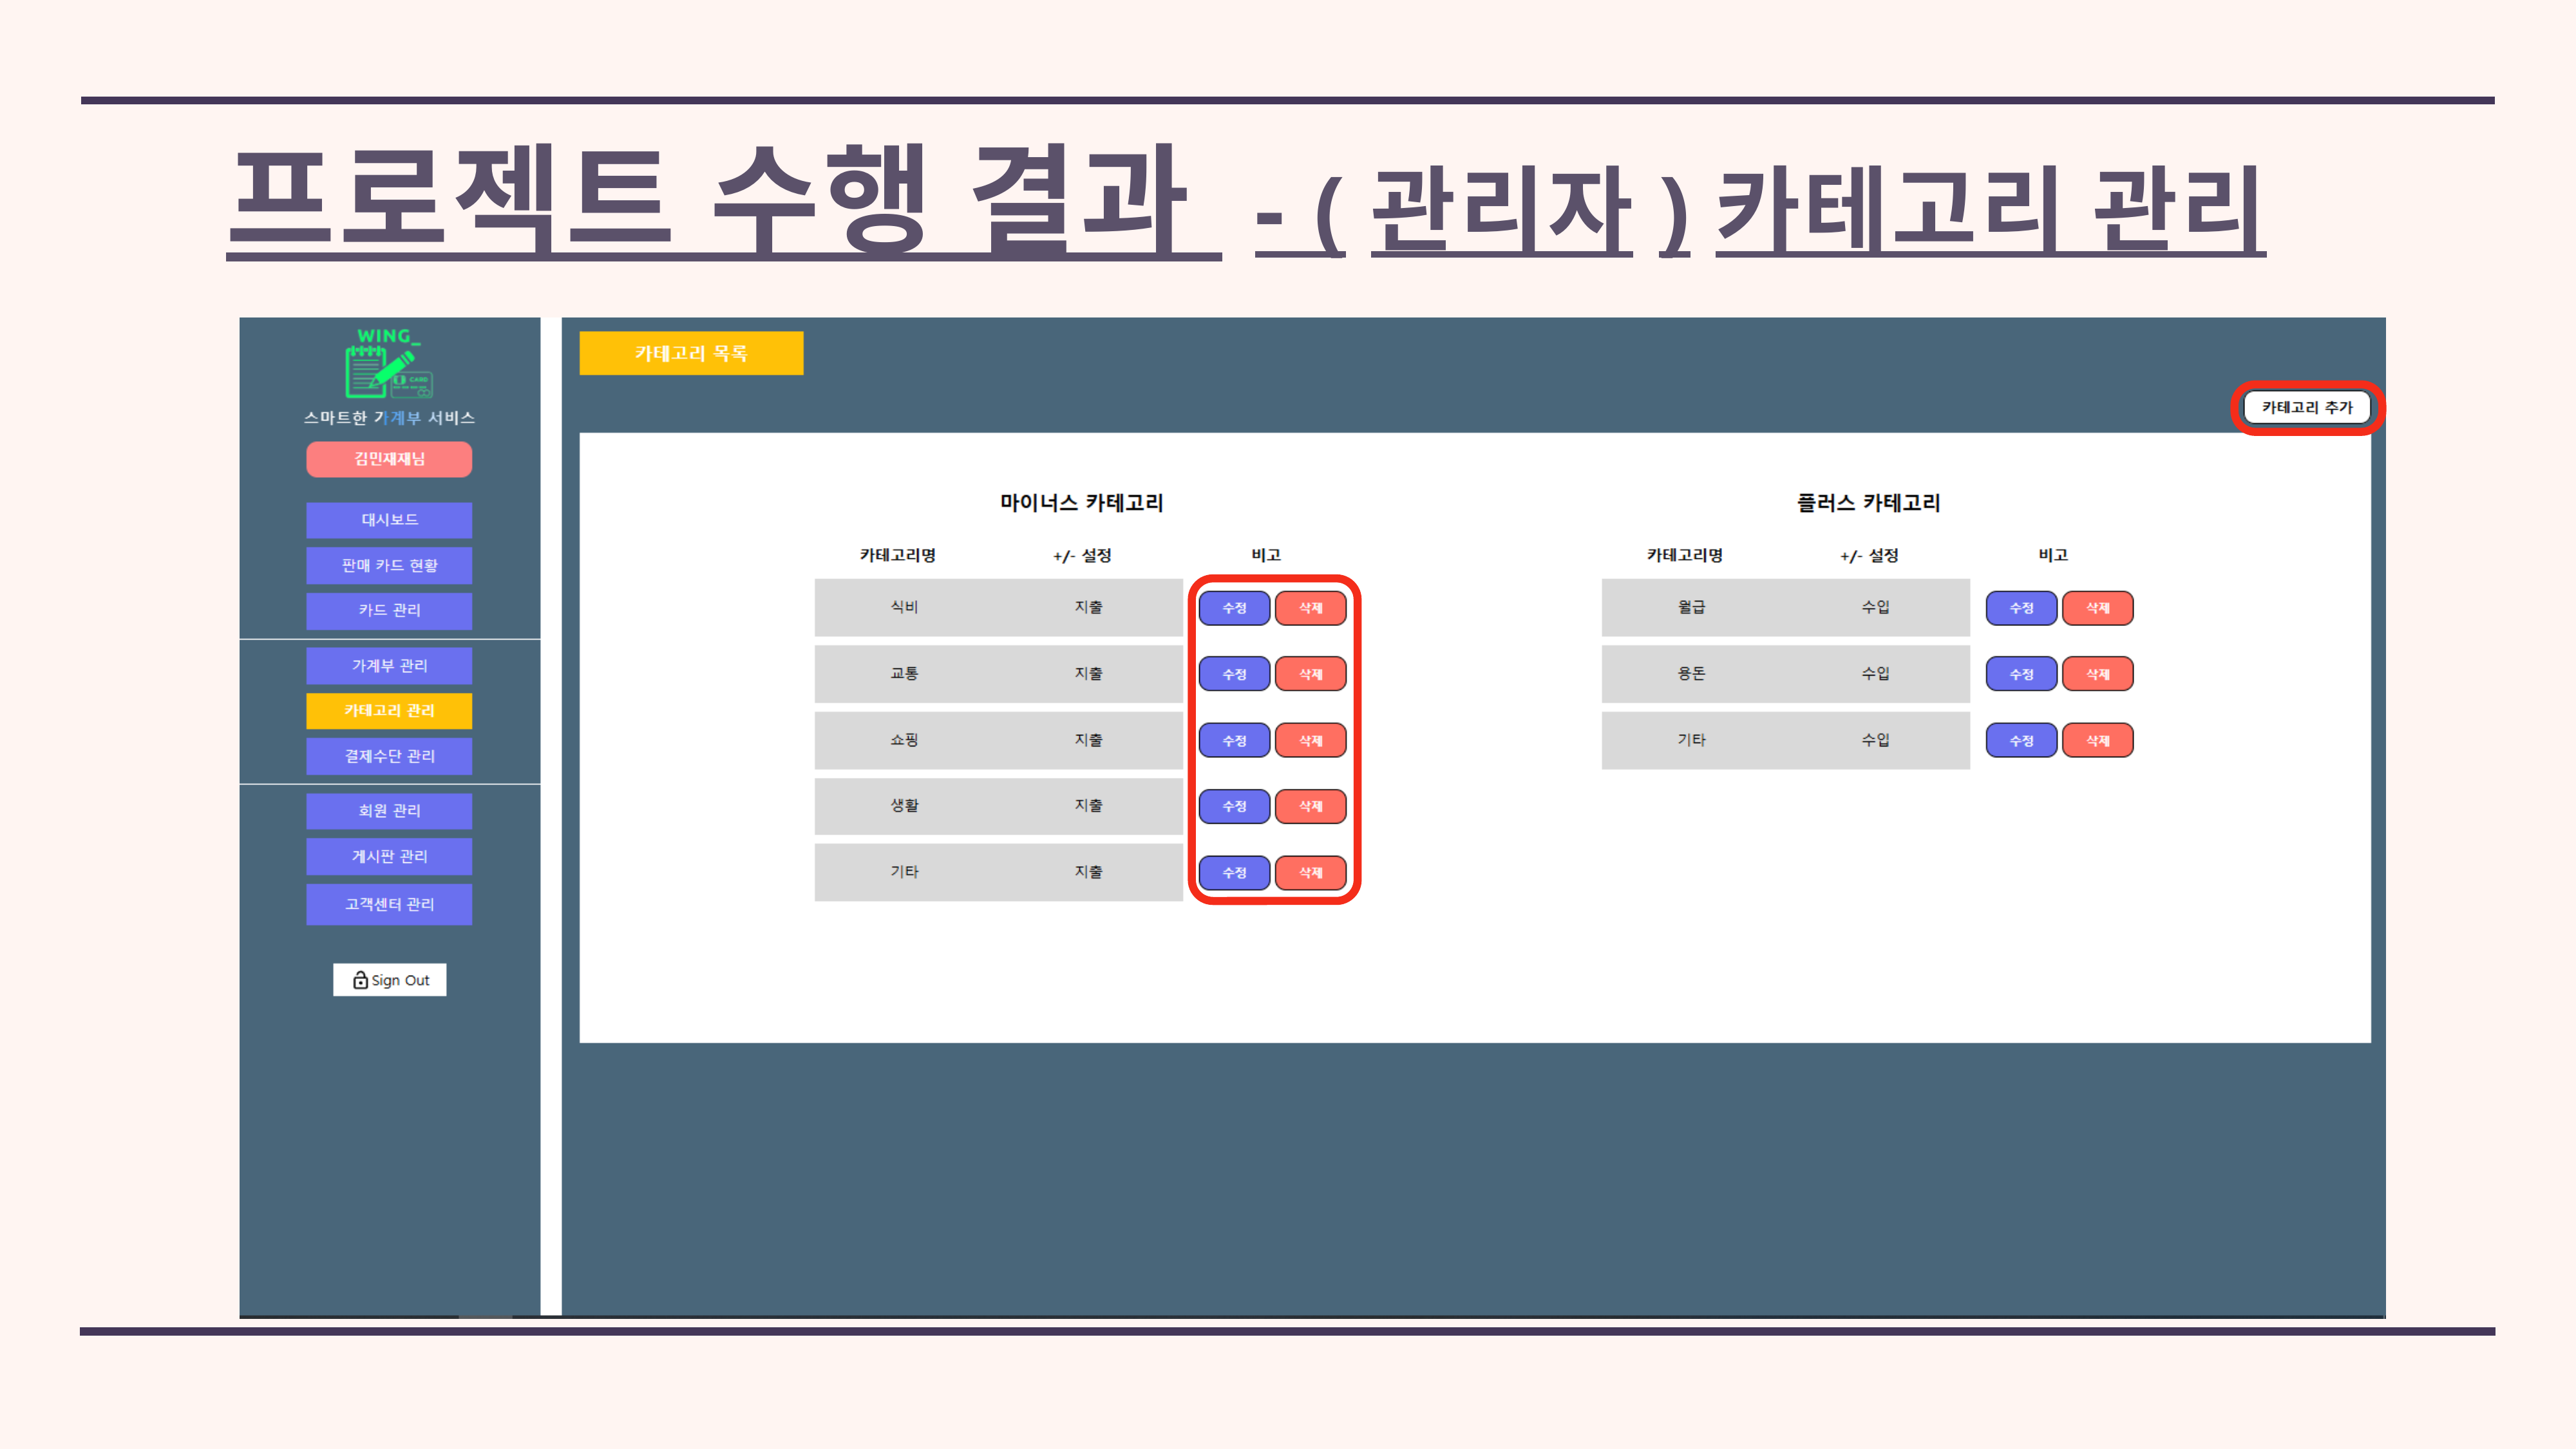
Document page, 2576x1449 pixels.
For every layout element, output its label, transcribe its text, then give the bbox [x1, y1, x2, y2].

picture [240, 317, 2386, 1320]
title 프로젝트 수행 결과 - (관리자)카테고리 관리 [220, 135, 2356, 310]
